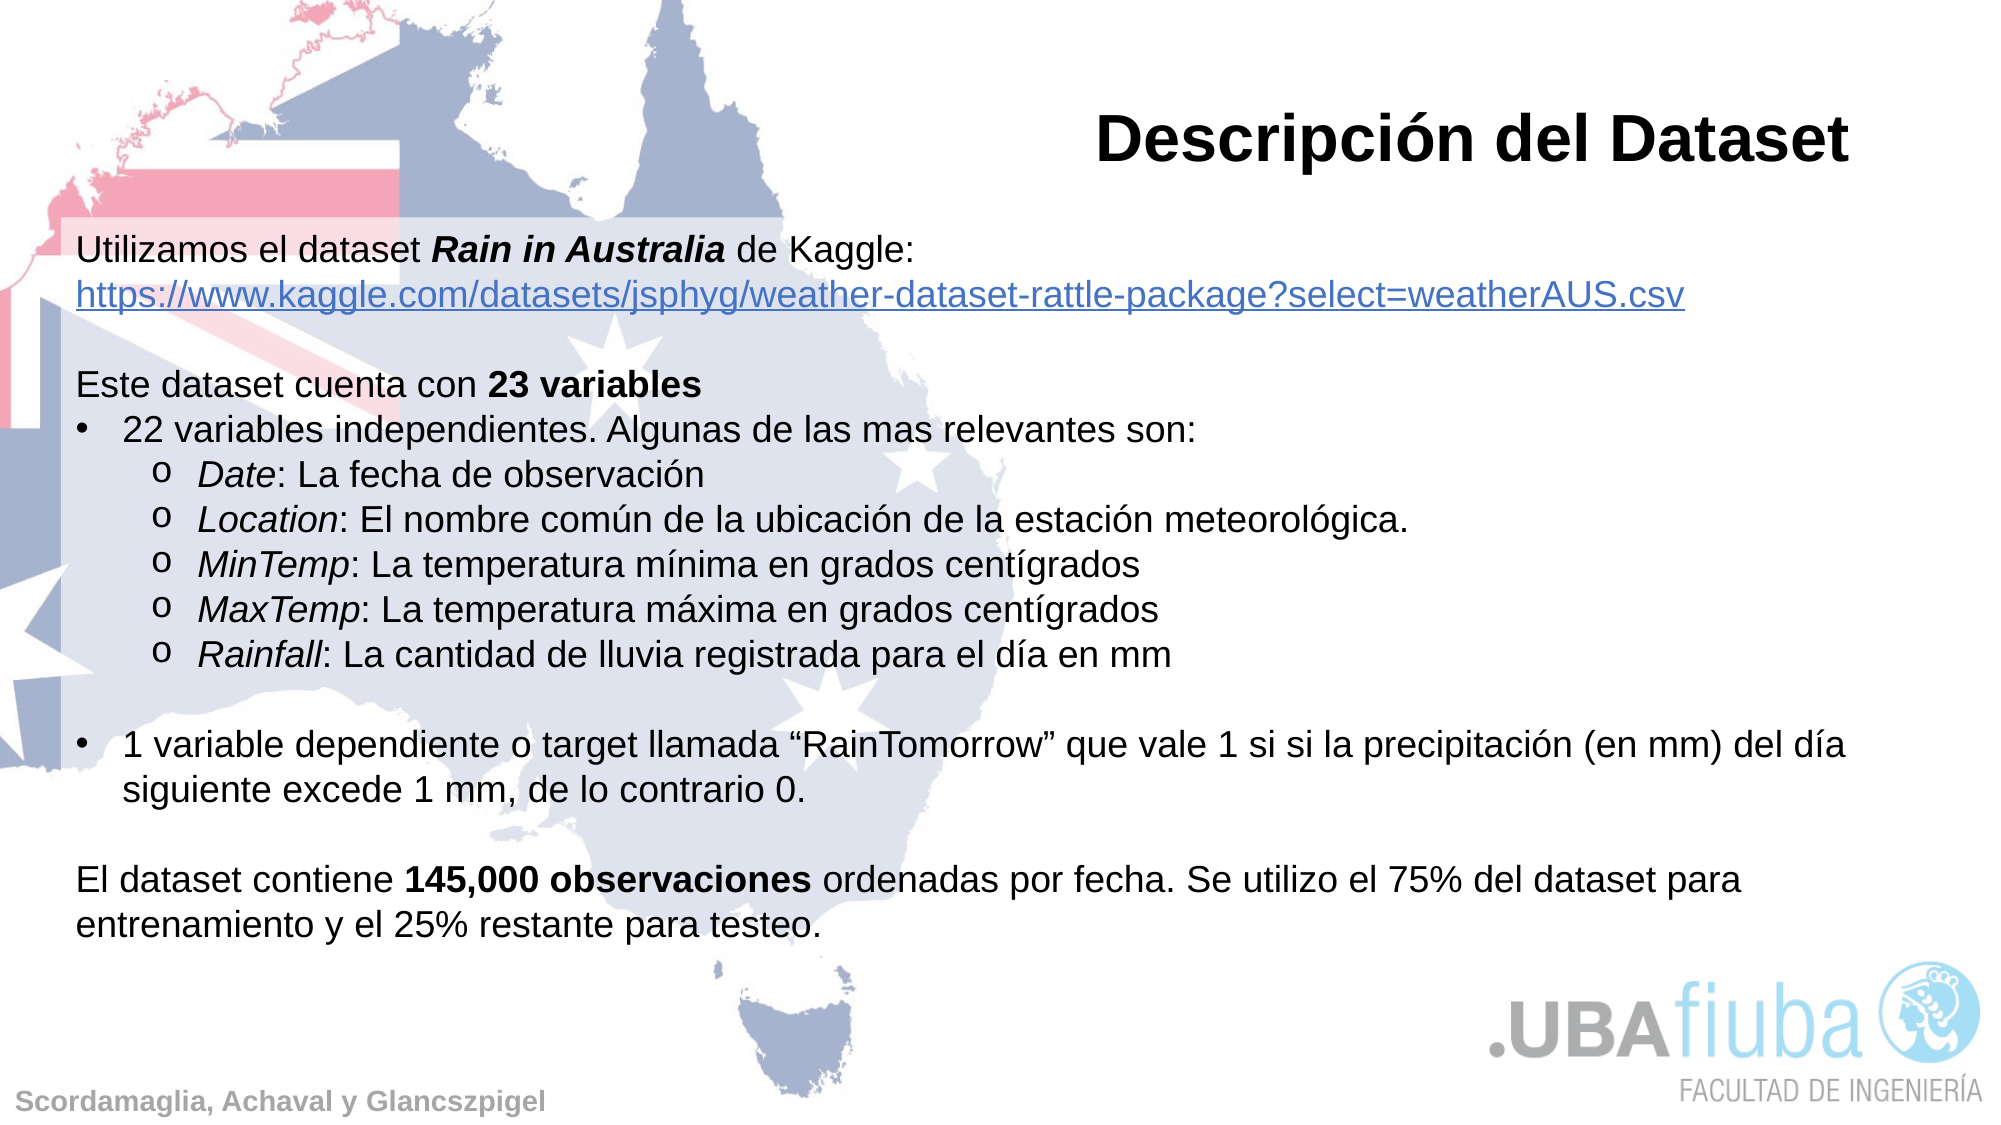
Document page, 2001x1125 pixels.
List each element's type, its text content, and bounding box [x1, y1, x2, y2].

text_box Utilizamos el dataset Rain in Australia de Kaggle: https://www.kaggle.com/datasets/jsphyg/weather-dataset-rattle-package?select=weatherAUS.csv Este dataset cuenta con 23 variables 22 variables independientes. Algunas de las mas relevantes son: Date: La fecha de observación Location: El nombre común de la ubicación de la estación meteorológica. MinTemp: La temperatura mínima en grados centígrados MaxTemp: La temperatura máxima en grados centígrados Rainfall: La cantidad de lluvia registrada para el día en mm 1 variable dependiente o target llamada “RainTomorrow” que vale 1 si si la precipitación (en mm) del día siguiente excede 1 mm, de lo contrario 0. El dataset contiene 145,000 observaciones ordenadas por fecha. Se utilizo el 75% del dataset para entrenamiento y el 25% restante para testeo. [1015, 217, 1877, 953]
text_box Descripción del Dataset [1015, 87, 1933, 183]
text_box Scordamaglia, Achaval y Glancszpigel [0, 1098, 564, 1125]
picture [1438, 913, 2000, 1125]
picture [0, 0, 1015, 1098]
